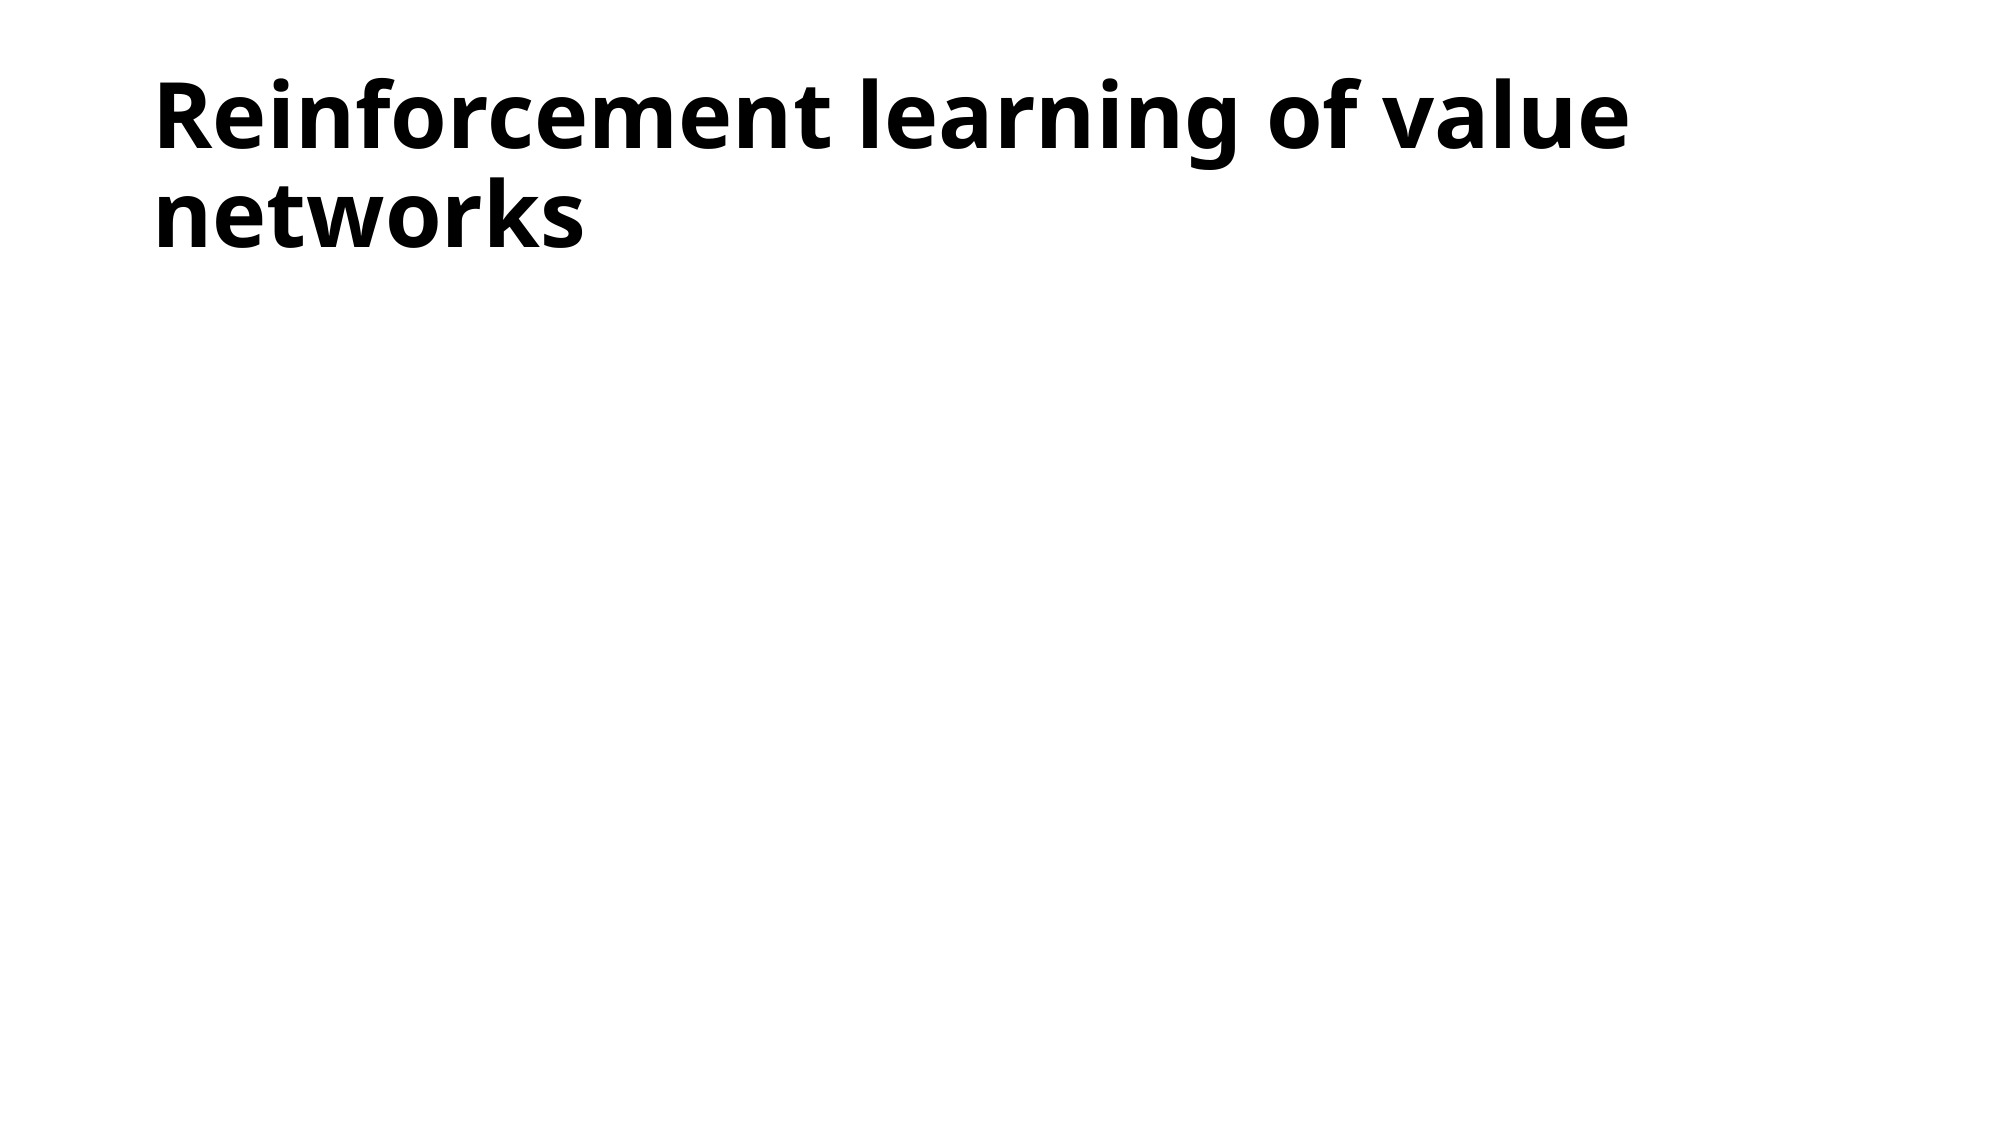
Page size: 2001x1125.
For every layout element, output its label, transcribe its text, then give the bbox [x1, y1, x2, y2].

title Reinforcement learning of value networks [137, 59, 1863, 278]
